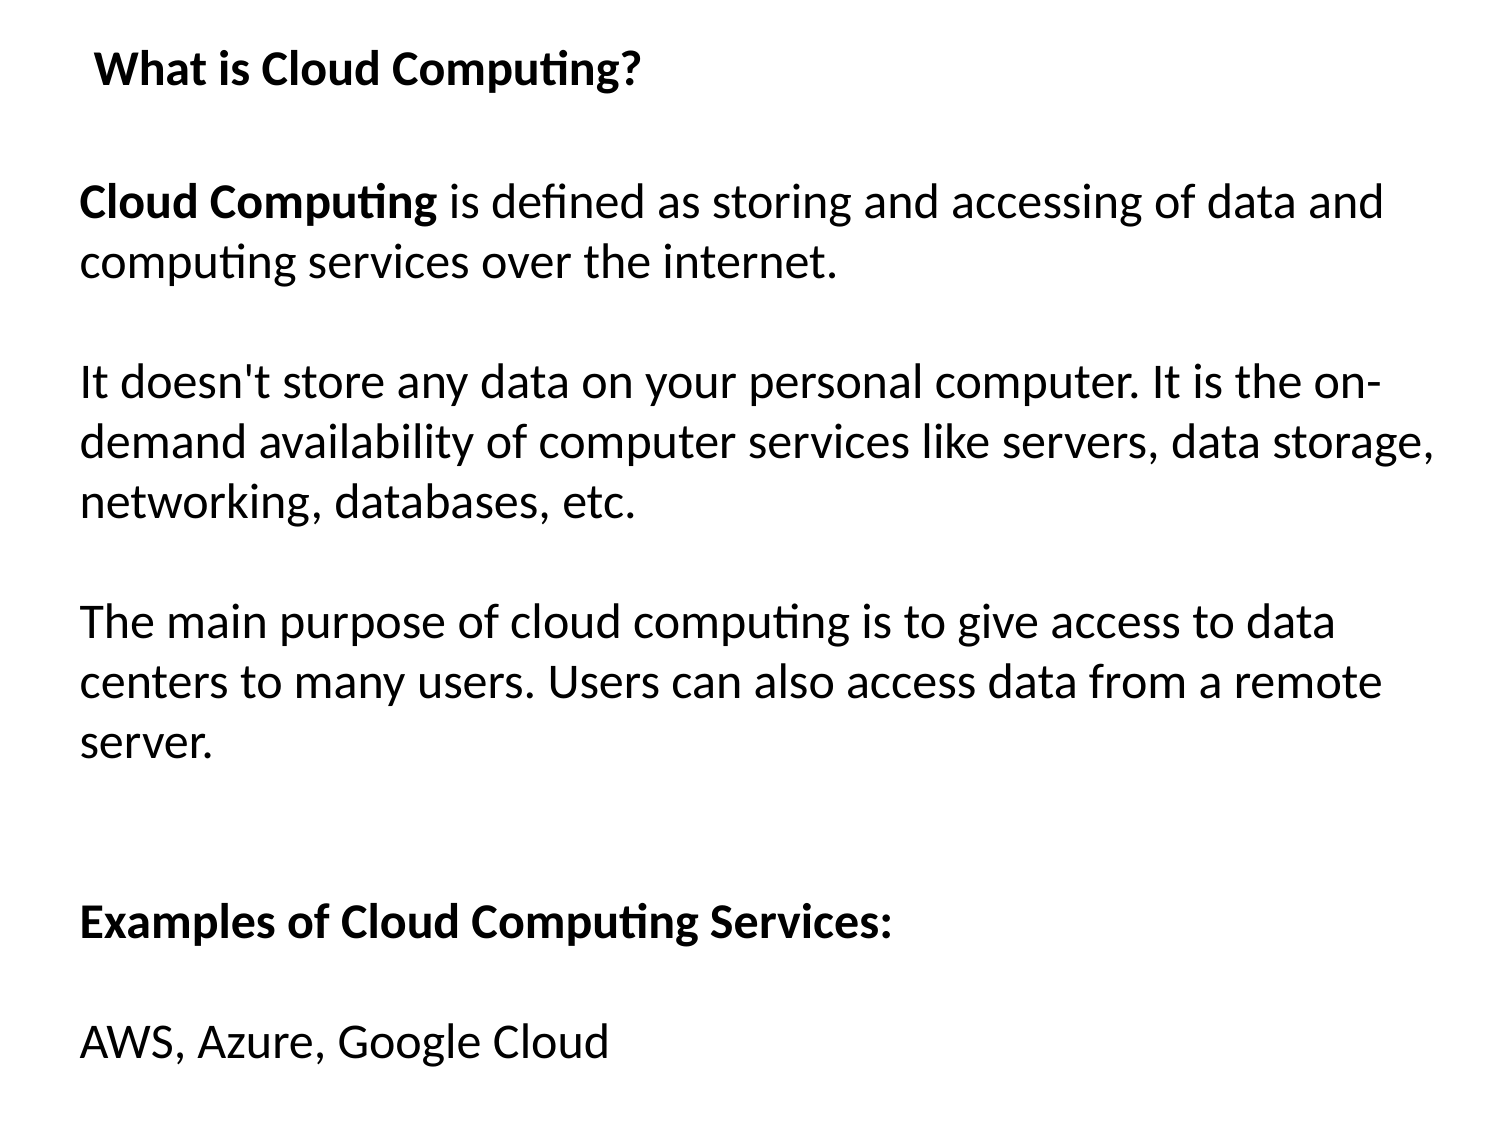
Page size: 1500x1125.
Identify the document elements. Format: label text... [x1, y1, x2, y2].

text_box What is Cloud Computing? [78, 28, 659, 103]
text_box Cloud Computing is defined as storing and accessing of data and computing services over the internet. It doesn't store any data on your personal computer. It is the on-demand availability of computer services like servers, data storage, networking, databases, etc. The main purpose of cloud computing is to give access to data centers to many users. Users can also access data from a remote server. Examples of Cloud Computing Services: AWS, Azure, Google Cloud [64, 161, 1459, 1076]
